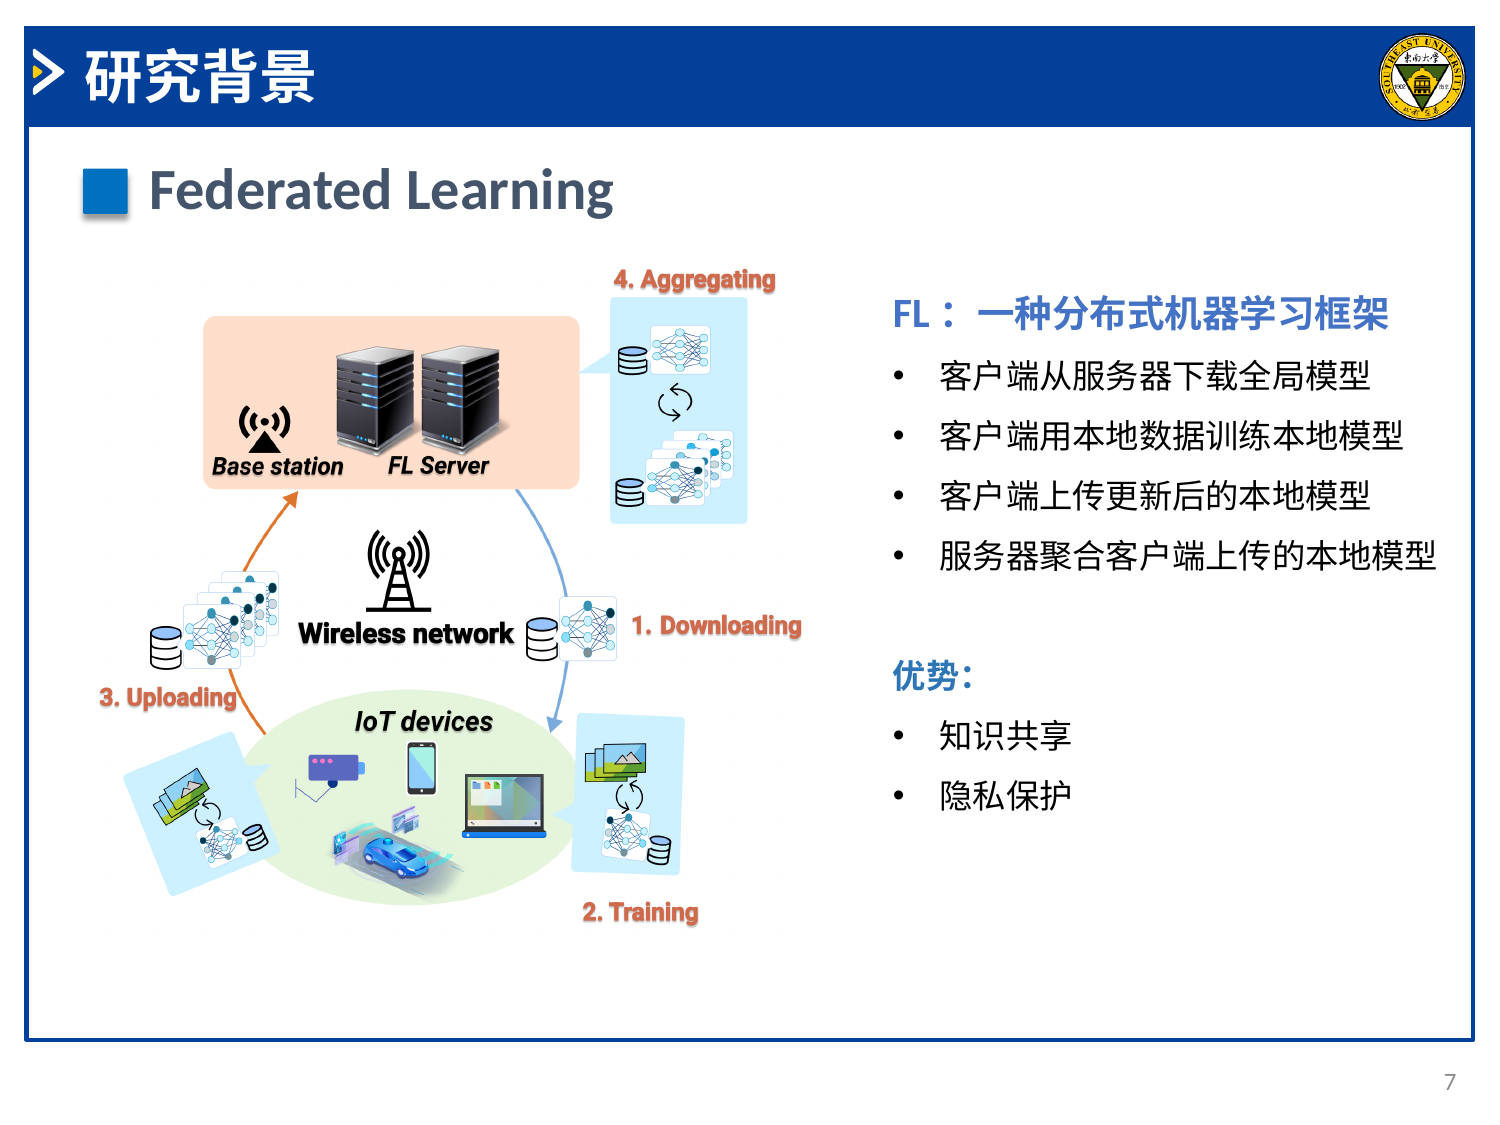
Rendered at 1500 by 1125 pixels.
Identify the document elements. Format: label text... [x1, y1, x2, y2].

slide_number 7 [1382, 1051, 1472, 1111]
text_box Federated Learning [143, 149, 1233, 222]
text_box 研究背景 [70, 32, 818, 118]
text_box FL：一种分布式机器学习框架 客户端从服务器下载全局模型 客户端用本地数据训练本地模型 客户端上传更新后的本地模型 服务器聚合客户端上传的本地模型 优势： 知识共享 隐私保护 [878, 253, 1463, 822]
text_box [74, 166, 137, 229]
picture [1378, 33, 1467, 121]
picture [57, 239, 831, 942]
